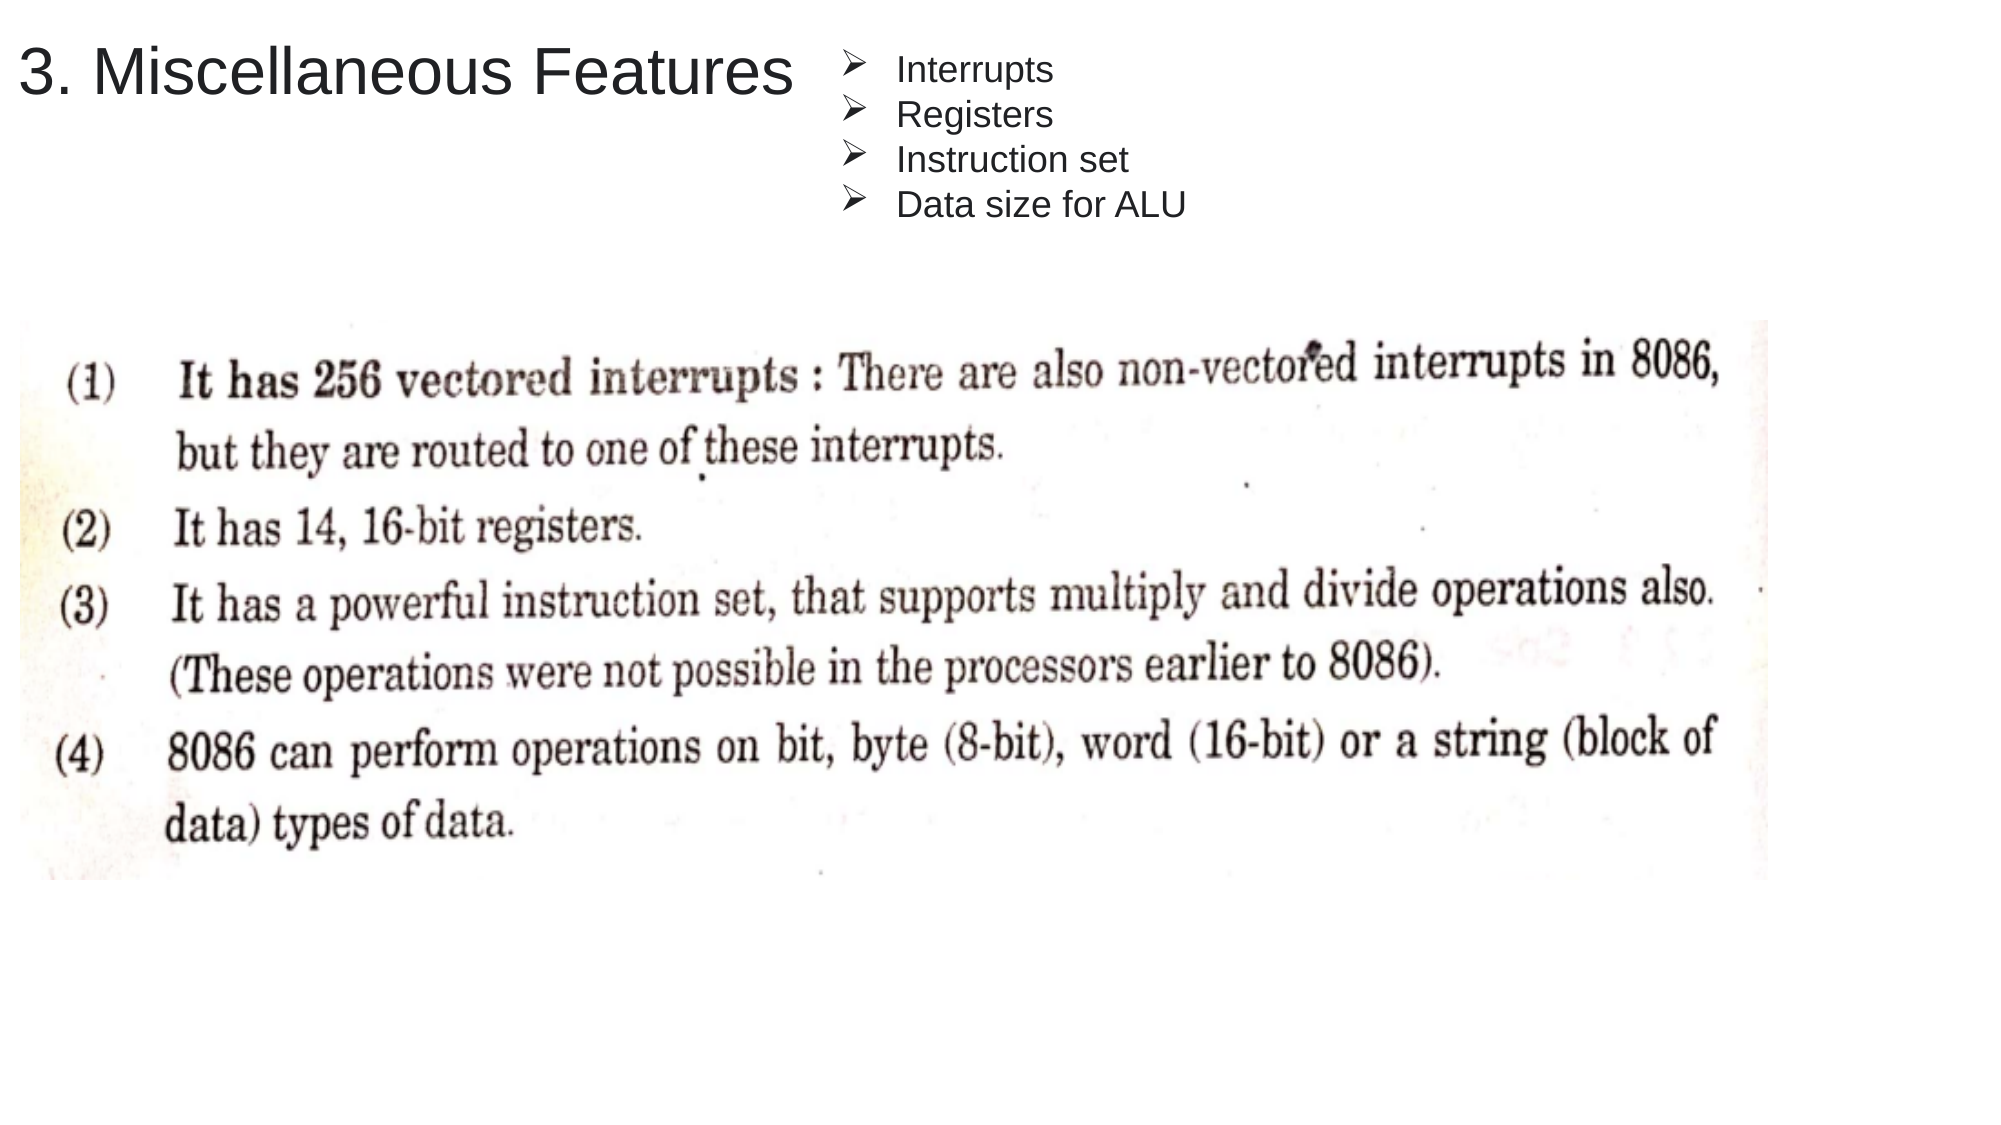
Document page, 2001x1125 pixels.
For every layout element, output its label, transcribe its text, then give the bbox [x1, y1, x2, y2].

text_box 3. Miscellaneous Features [3, 20, 812, 116]
picture [19, 320, 1768, 880]
text_box Interrupts Registers Instruction set Data size for ALU [825, 37, 1913, 233]
